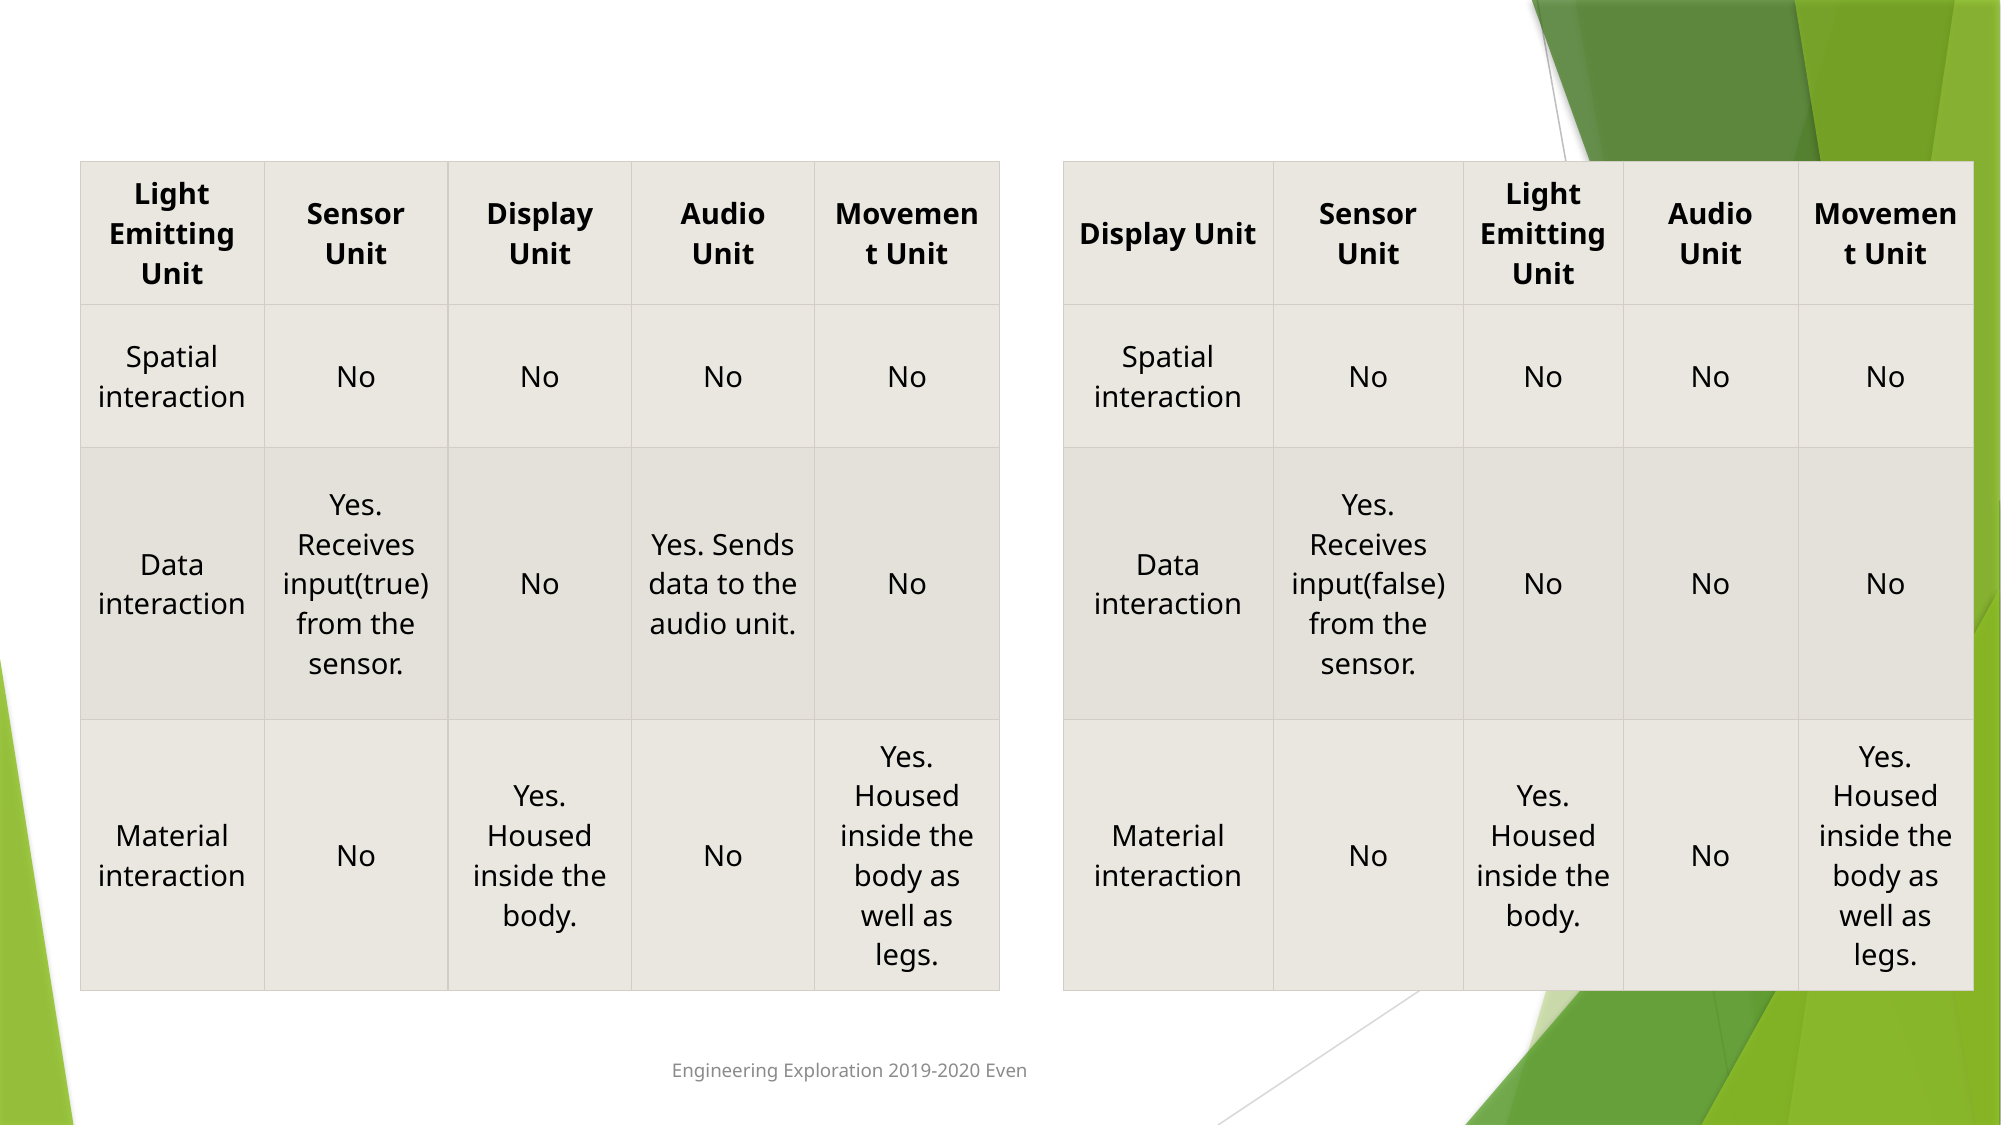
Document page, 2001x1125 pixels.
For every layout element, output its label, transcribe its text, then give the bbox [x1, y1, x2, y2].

table_cell Yes. Receives input(true) from the sensor. [265, 448, 447, 719]
table_cell No [1464, 448, 1623, 719]
table_header Light Emitting Unit [81, 162, 264, 304]
table_cell No [1799, 448, 1973, 719]
table_cell No [632, 720, 814, 990]
table_cell No [449, 448, 631, 719]
table_cell Yes. Housed inside the body as well as legs. [1799, 720, 1973, 990]
table_cell Spatial interaction [81, 305, 264, 447]
table_cell No [1274, 720, 1463, 990]
table_header Audio Unit [1624, 162, 1798, 304]
table_header Sensor Unit [1274, 162, 1463, 304]
table_cell No [265, 305, 447, 447]
table_cell No [1624, 305, 1798, 447]
table_cell Yes. Receives input(false) from the sensor. [1274, 448, 1463, 719]
table_header Movement Unit [1799, 162, 1973, 304]
table_cell Yes. Housed inside the body as well as legs. [815, 720, 999, 990]
footer Engineering Exploration 2019-2020 Even [656, 1036, 1338, 1103]
table_header Light Emitting Unit [1464, 162, 1623, 304]
table_header Display Unit [1064, 162, 1273, 304]
table_cell Material interaction [81, 720, 264, 990]
table_cell No [632, 305, 814, 447]
table_cell Yes. Housed inside the body. [449, 720, 631, 990]
table_header Movement Unit [815, 162, 999, 304]
table_header Audio Unit [632, 162, 814, 304]
table_cell Yes. Sends data to the audio unit. [632, 448, 814, 719]
table_cell No [449, 305, 631, 447]
table_cell No [815, 448, 999, 719]
table_cell No [1274, 305, 1463, 447]
table_cell Spatial interaction [1064, 305, 1273, 447]
table_cell Material interaction [1064, 720, 1273, 990]
table_cell Yes. Housed inside the body. [1464, 720, 1623, 990]
table_cell No [1799, 305, 1973, 447]
table_cell Data interaction [1064, 448, 1273, 719]
table_cell No [1464, 305, 1623, 447]
table_header Display Unit [449, 162, 631, 304]
table_cell No [1624, 720, 1798, 990]
table_header Sensor Unit [265, 162, 447, 304]
table_cell No [265, 720, 447, 990]
table_cell Data interaction [81, 448, 264, 719]
table_cell No [1624, 448, 1798, 719]
table_cell No [815, 305, 999, 447]
